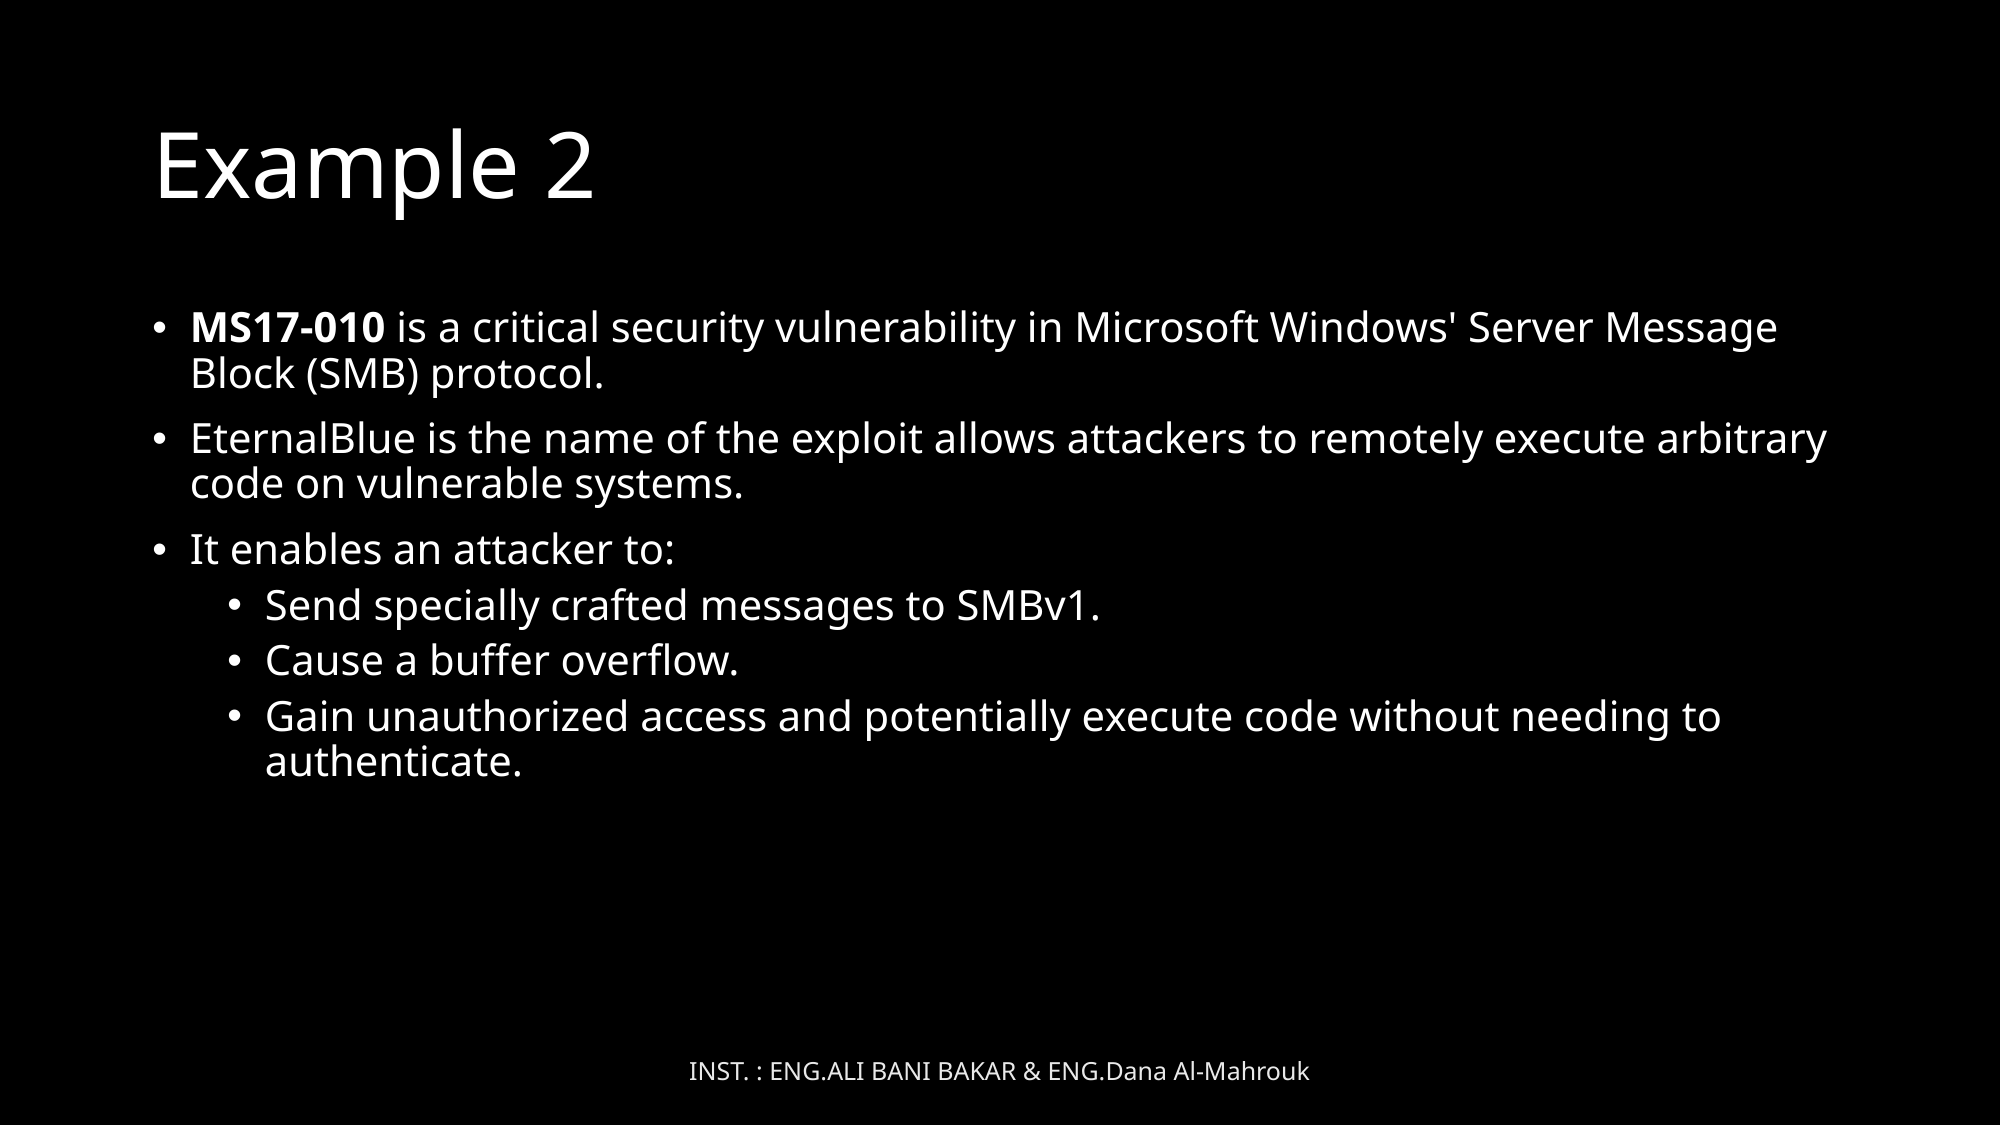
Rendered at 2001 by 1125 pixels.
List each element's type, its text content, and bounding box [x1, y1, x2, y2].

footer INST. : ENG.ALI BANI BAKAR & ENG.Dana Al-Mahrouk [662, 1042, 1338, 1103]
title Example 2 [137, 59, 1863, 278]
list MS17-010 is a critical security vulnerability in Microsoft Windows' Server Message Block (SMB) protocol. EternalBlue is the name of the exploit allows attackers to remotely execute arbitrary code on vulnerable systems. It enables an attacker to: Send specially crafted messages to SMBv1. Cause a buffer overflow. Gain unauthorized access and potentially execute code without needing to authenticate. [137, 299, 1863, 1014]
